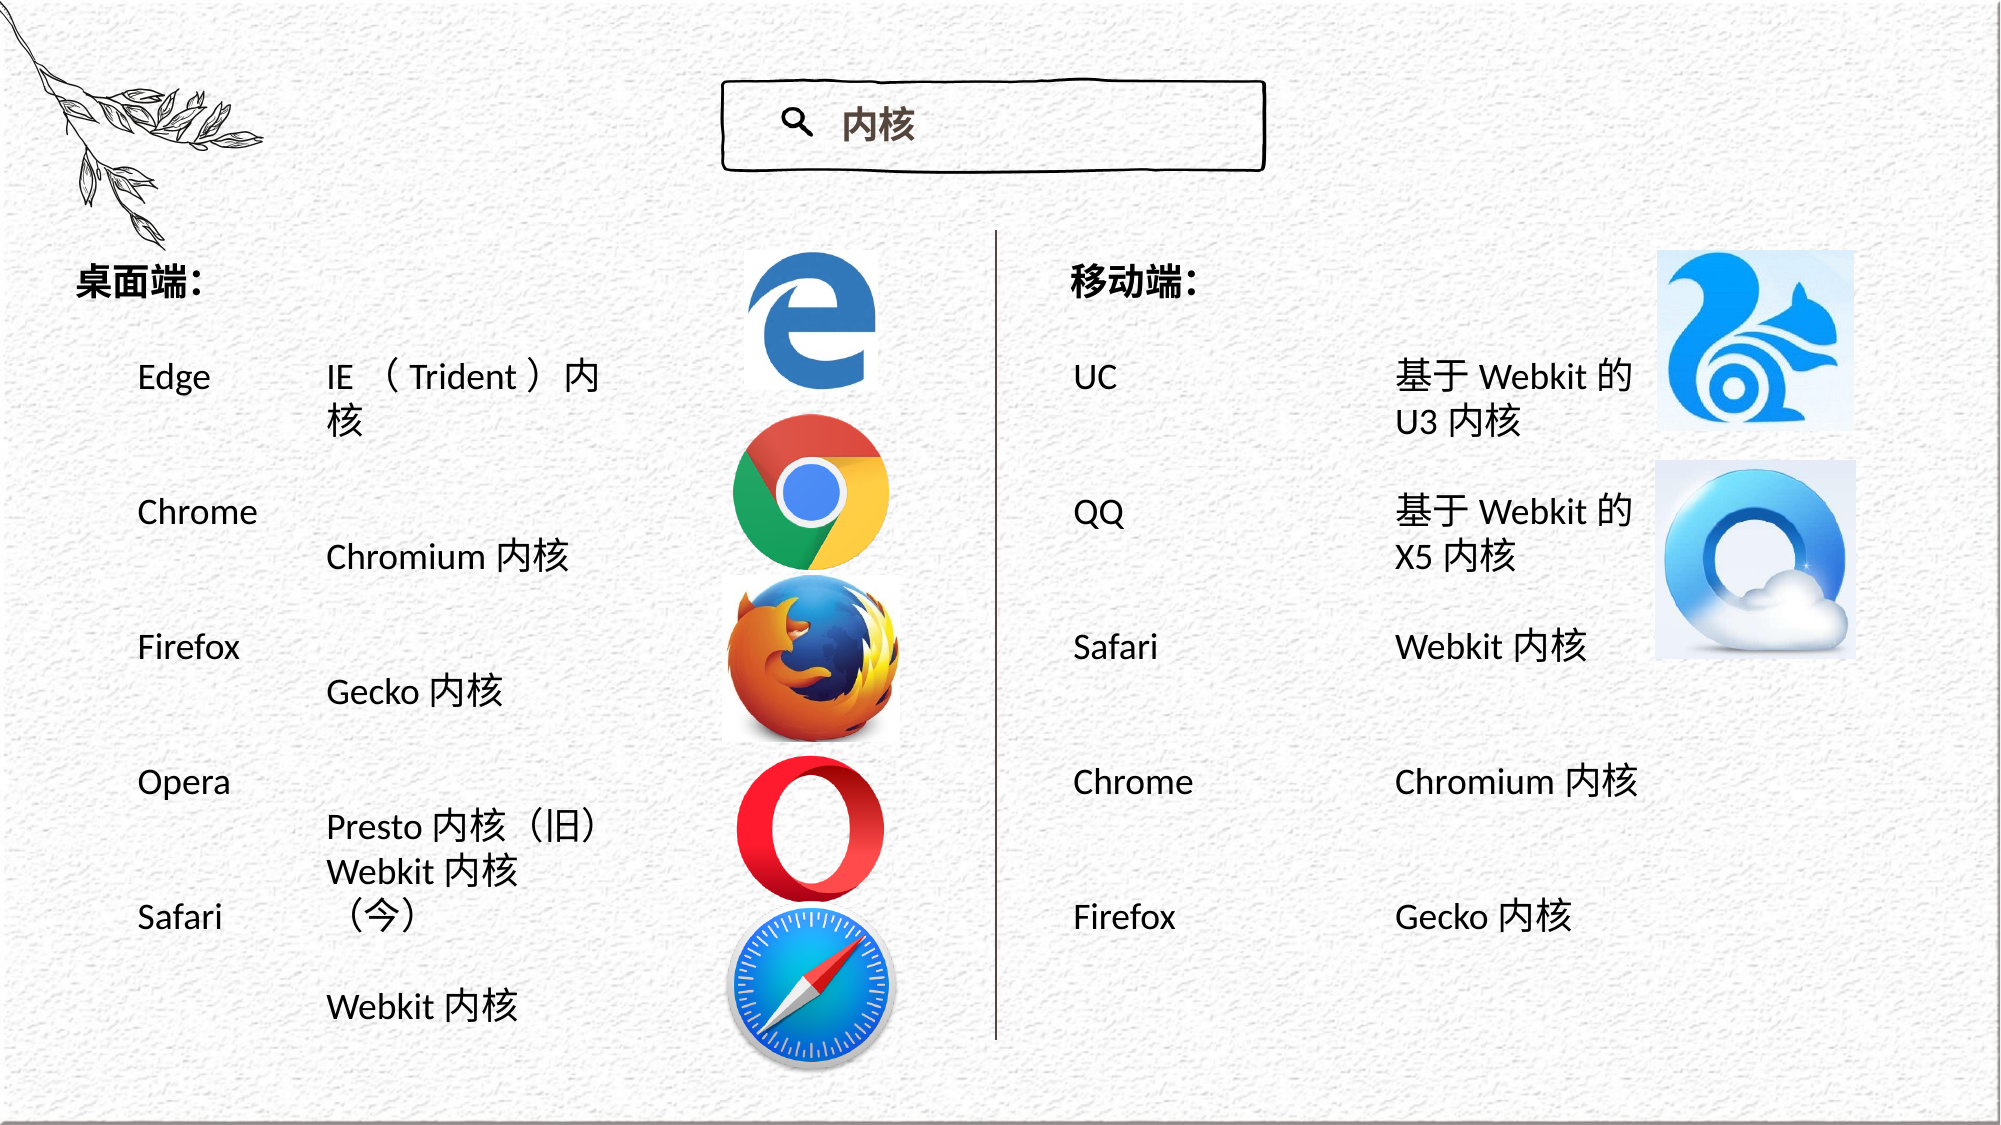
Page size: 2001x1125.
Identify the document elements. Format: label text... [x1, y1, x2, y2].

text_box 移动端： [1055, 250, 1307, 311]
text_box 桌面端： [60, 250, 312, 311]
picture [0, 0, 2001, 1125]
text_box Edge Chrome Firefox Opera Safari [122, 344, 311, 945]
text_box UC QQ Safari Chrome Firefox [1058, 344, 1380, 945]
text_box 基于Webkit的U3内核 基于Webkit的X5内核 Webkit内核 Chromium内核 Gecko内核 [1380, 344, 1658, 945]
text_box IE（Trident）内核 Chromium内核 Gecko内核 Presto内核（旧） Webkit内核（今） Webkit内核 [311, 344, 641, 1035]
